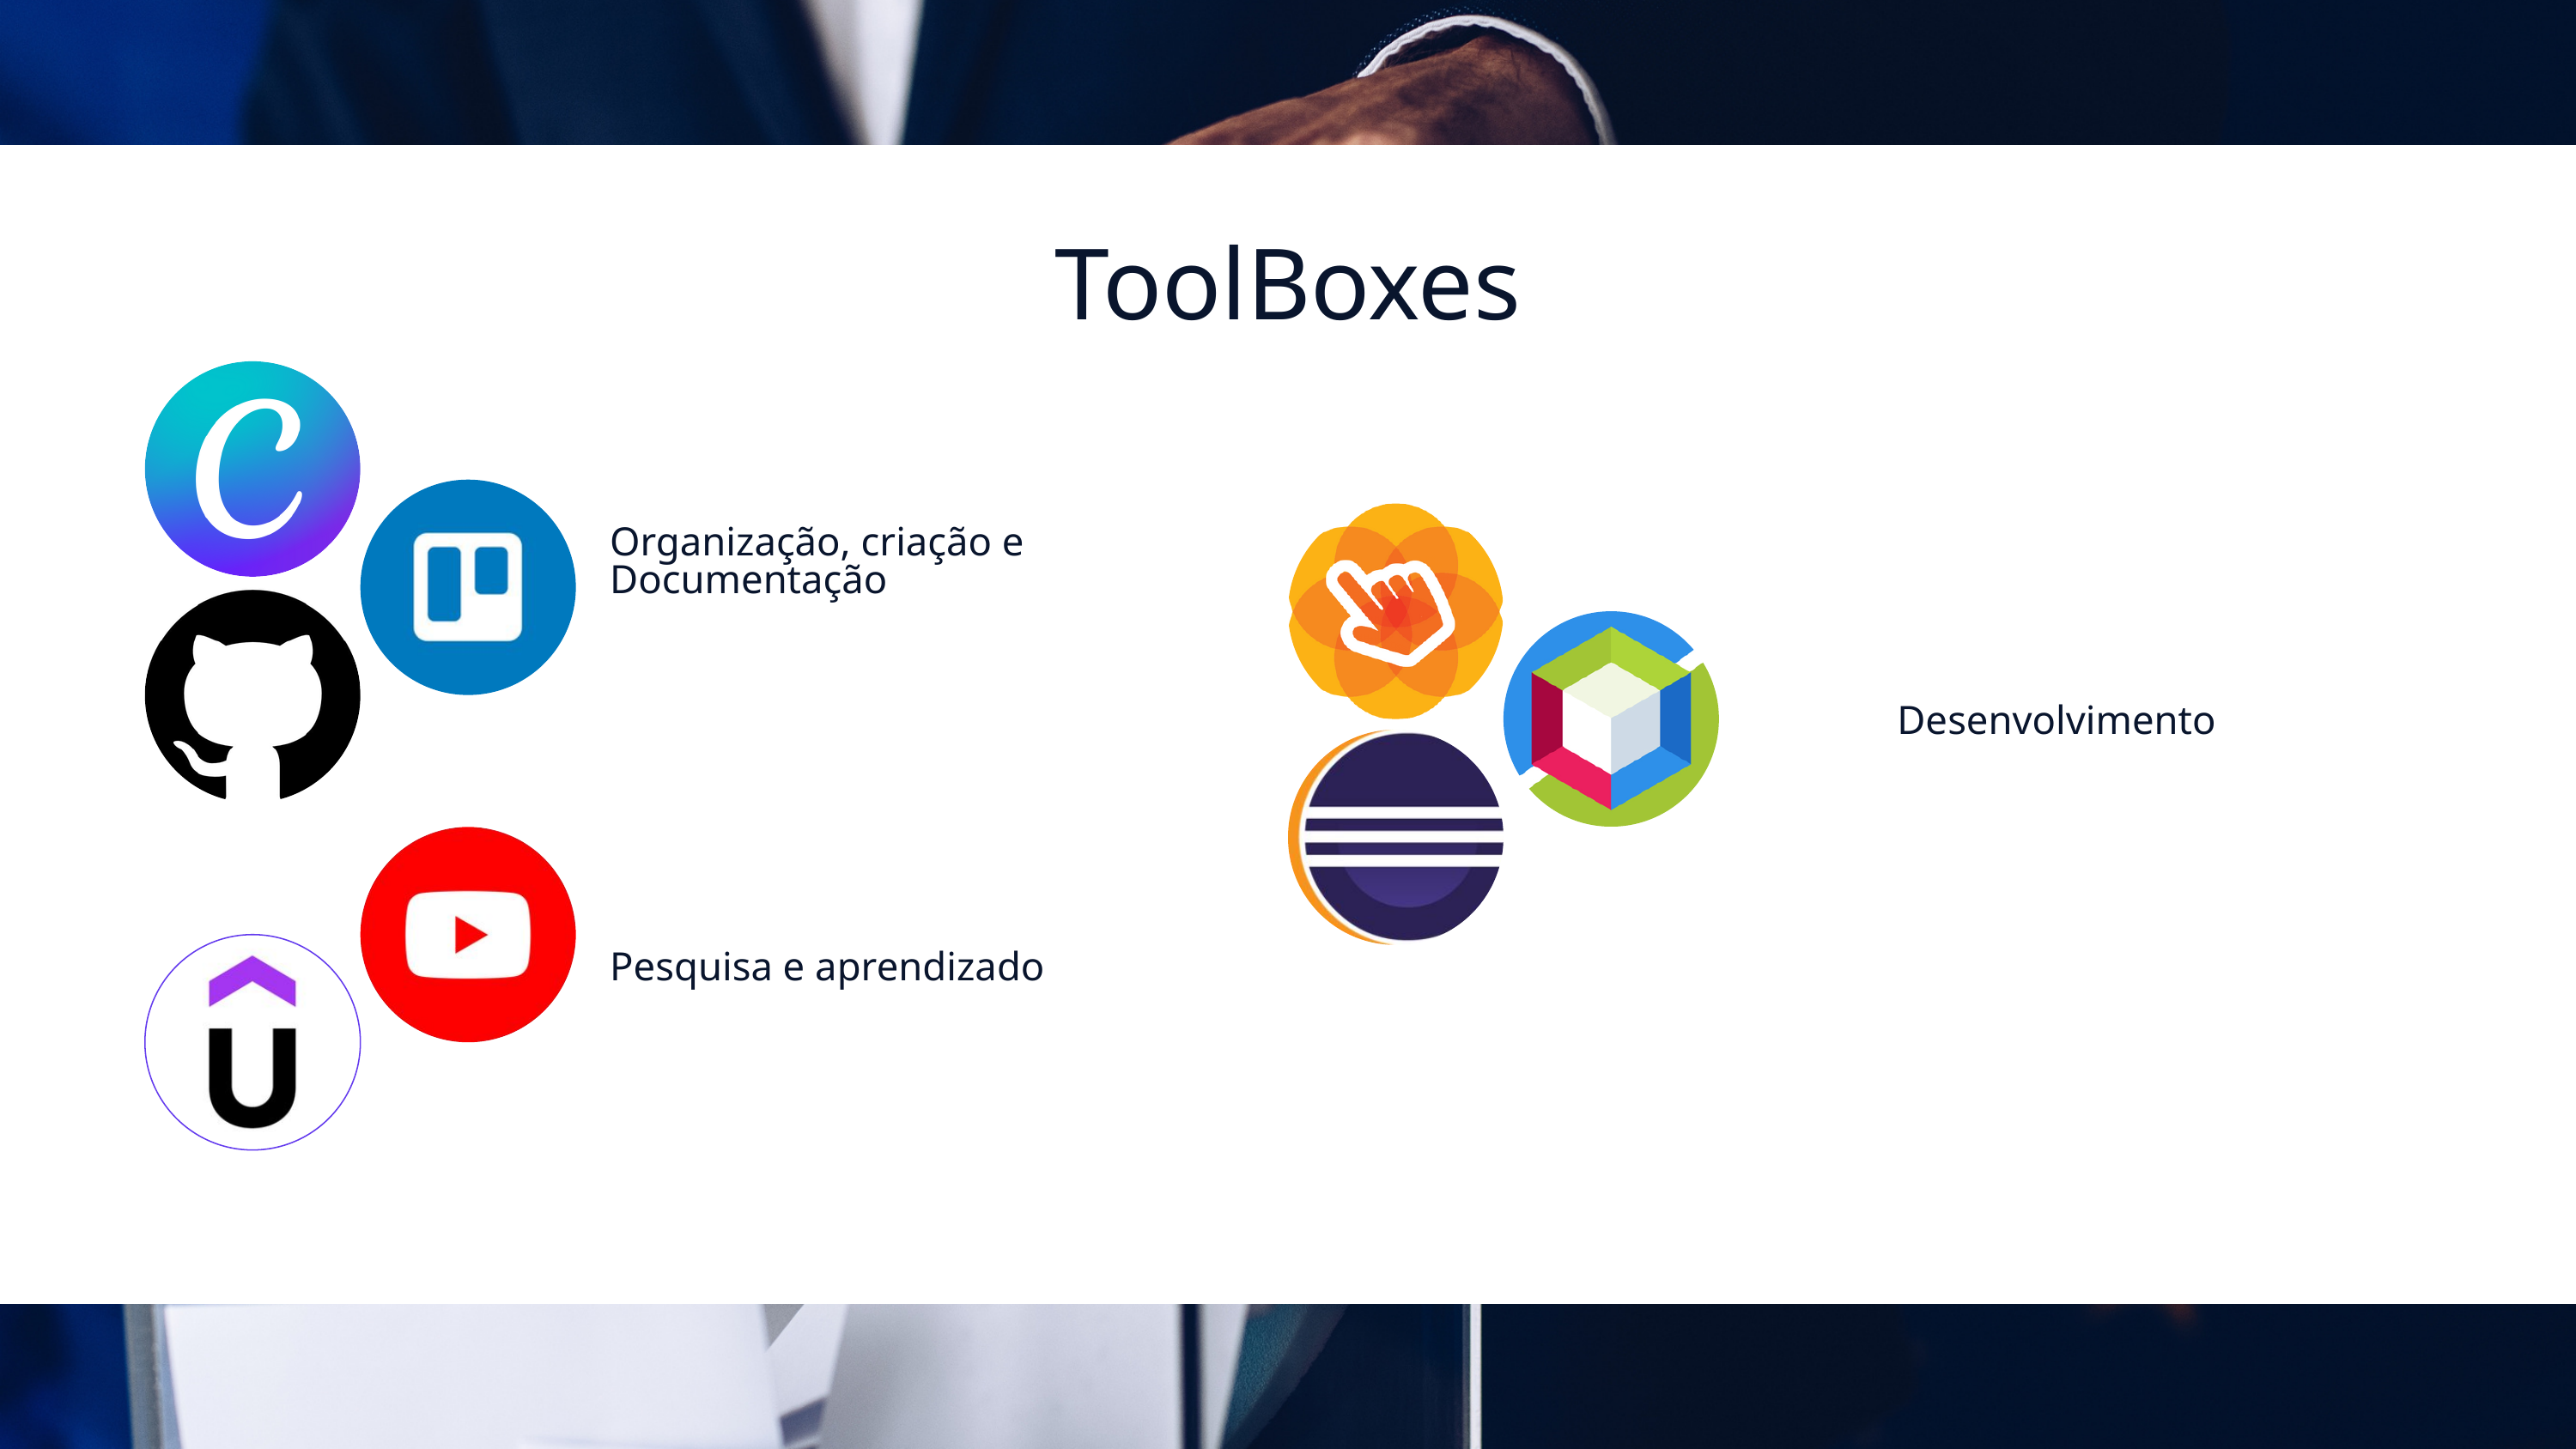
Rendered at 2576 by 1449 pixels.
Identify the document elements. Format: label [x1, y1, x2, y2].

text_box [360, 827, 576, 1043]
text_box [1287, 729, 1504, 946]
text_box [0, 1313, 2576, 1449]
text_box [1503, 610, 1720, 828]
text_box [360, 479, 576, 695]
text_box [0, 0, 2576, 142]
text_box [0, 144, 2576, 1304]
text_box [144, 934, 361, 1150]
text_box [144, 361, 361, 578]
text_box [144, 586, 361, 803]
text_box [1287, 503, 1504, 719]
